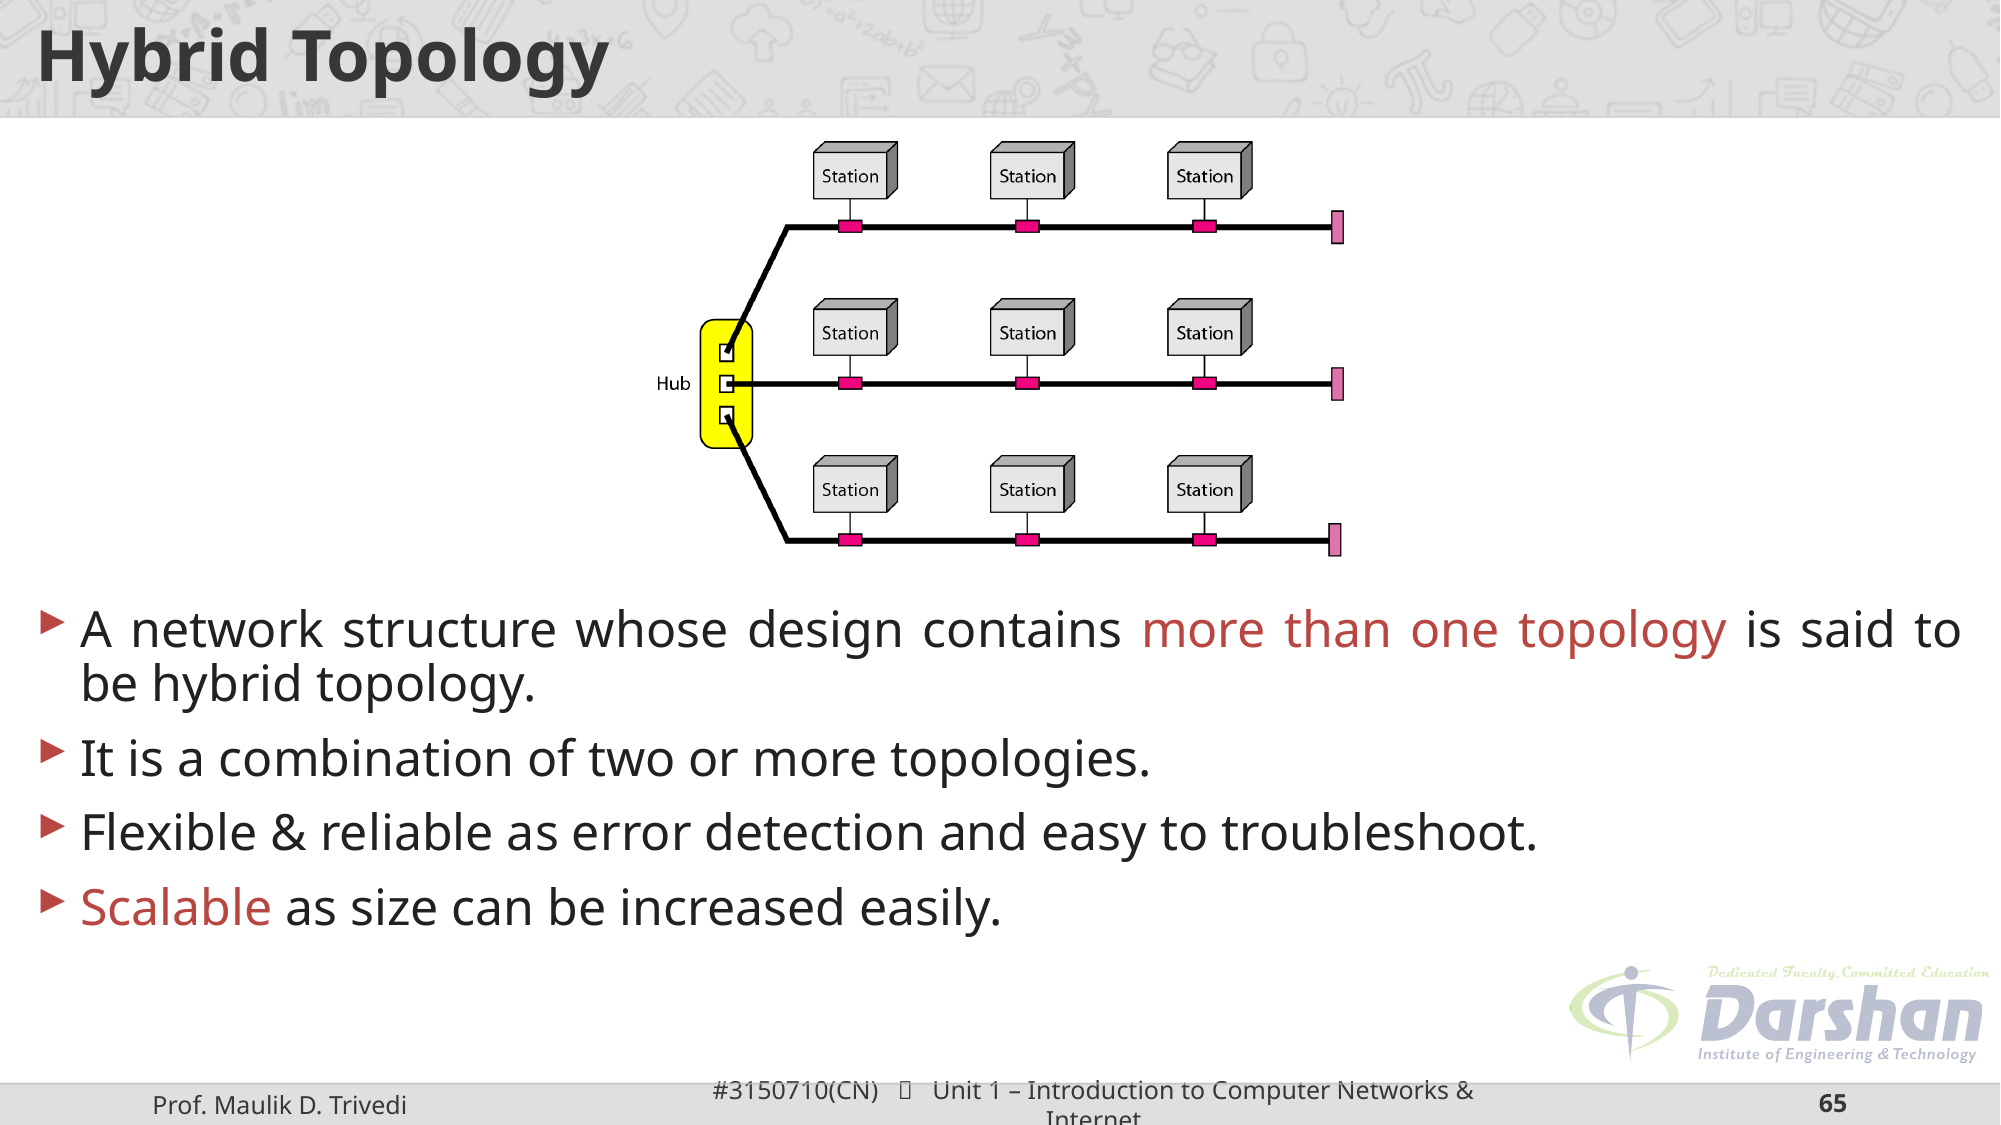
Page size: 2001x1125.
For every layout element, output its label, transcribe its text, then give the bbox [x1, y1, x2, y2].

title Hybrid Topology [0, 0, 2000, 117]
list A network structure whose design contains more than one topology is said to be hybrid topology. It is a combination of two or more topologies. Flexible & reliable as error detection and easy to troubleshoot. Scalable as size can be increased easily. [21, 141, 1979, 1059]
picture [656, 141, 1344, 557]
